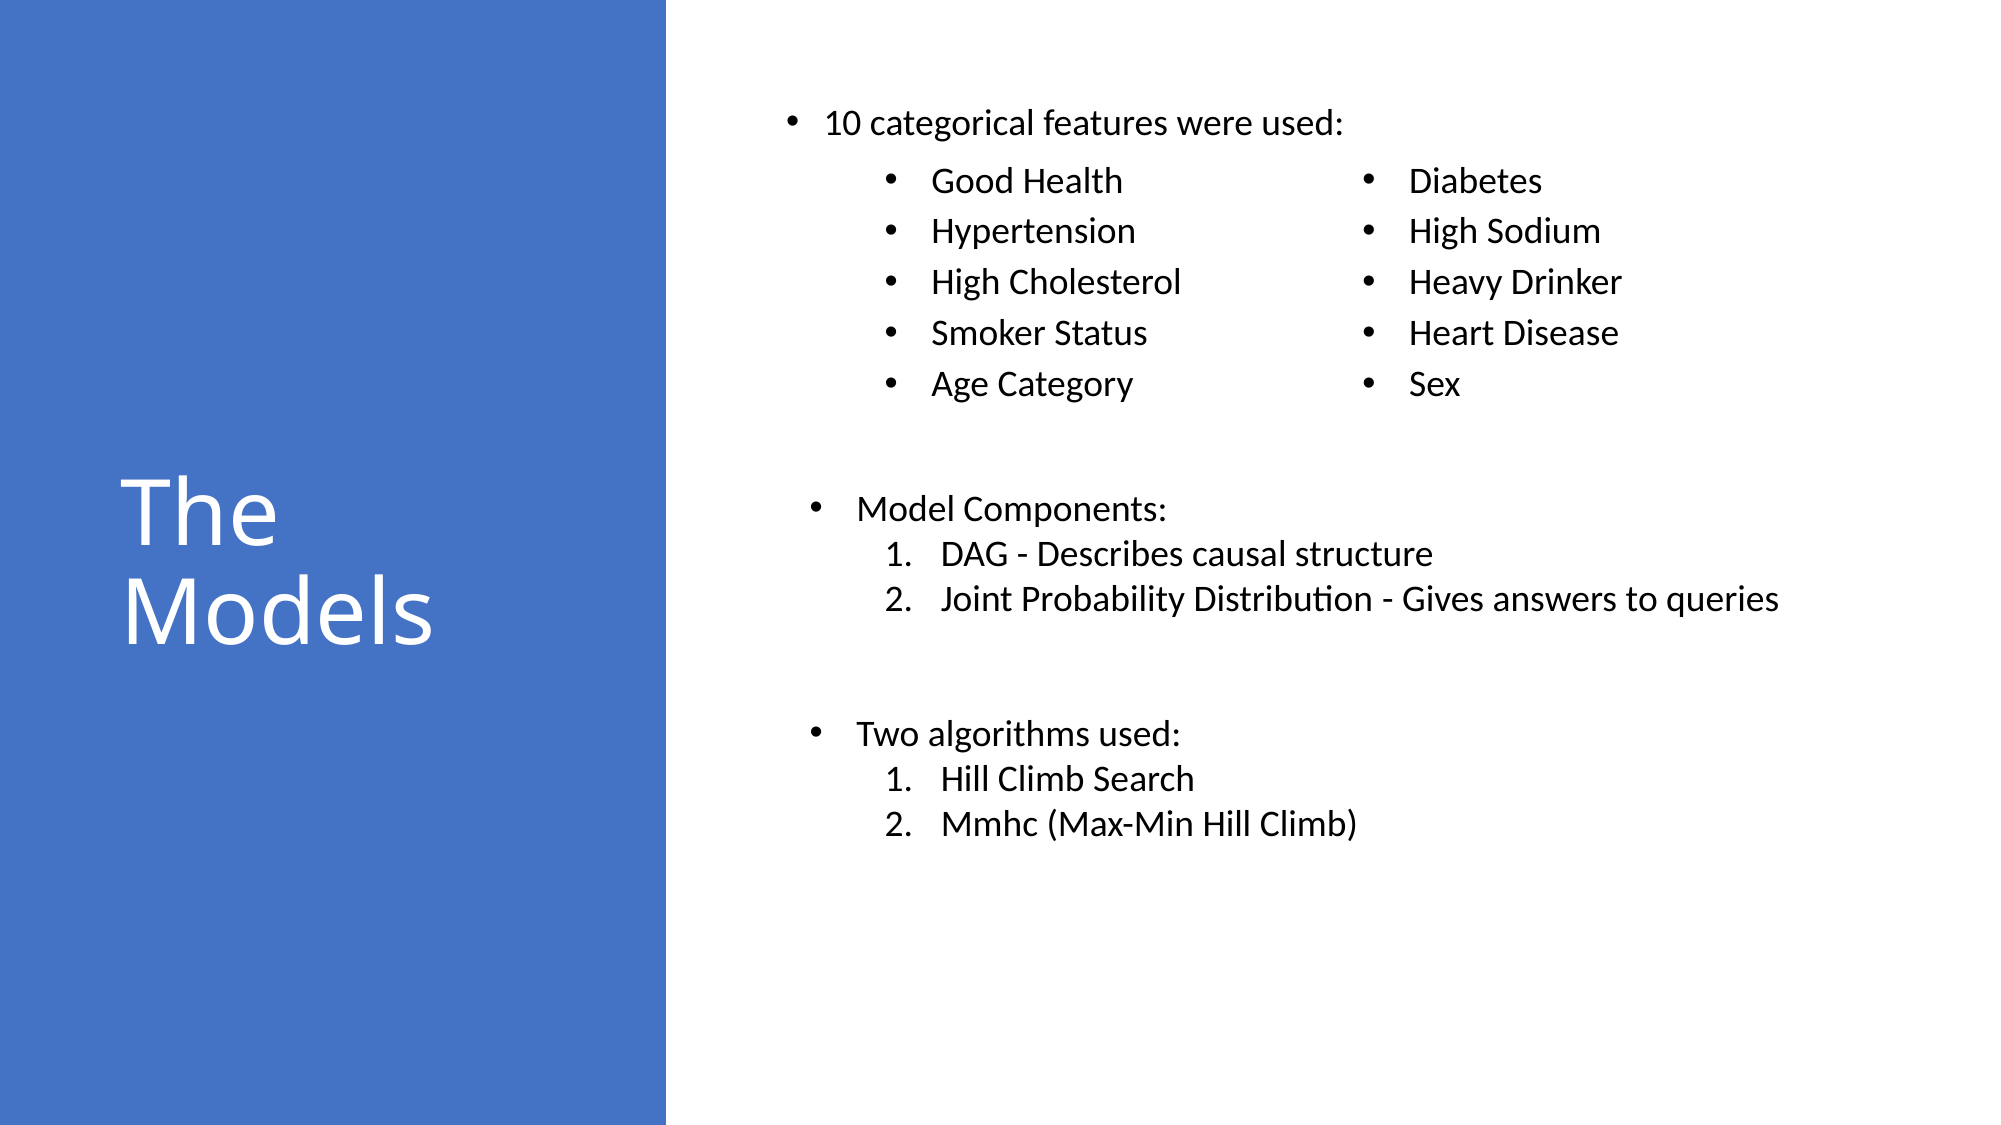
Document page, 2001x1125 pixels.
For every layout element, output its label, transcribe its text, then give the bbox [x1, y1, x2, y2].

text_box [794, 153, 1640, 467]
text_box [0, 0, 667, 1125]
text_box Model Components: DAG - Describes causal structure Joint Probability Distribution - Gives answers to queries Two algorithms used: Hill Climb Search Mmhc (Max-Min Hill Climb) [794, 476, 1837, 897]
title The Models [105, 104, 614, 1026]
list 10 categorical features were used: [770, 104, 1895, 207]
